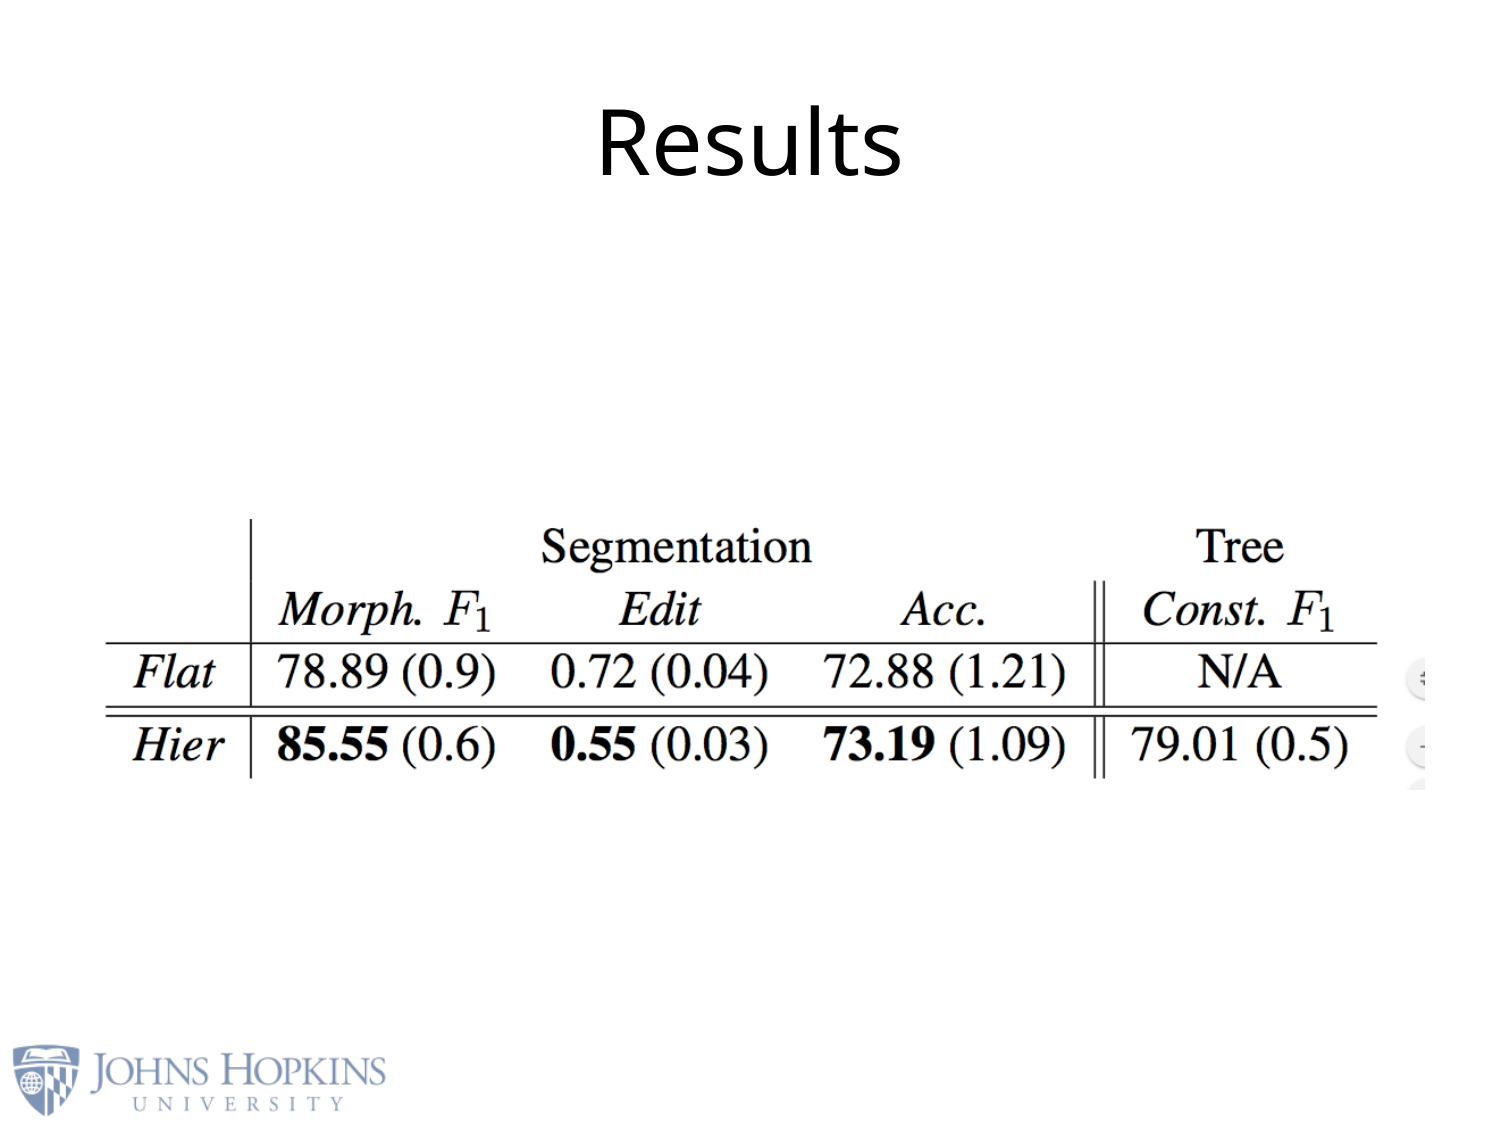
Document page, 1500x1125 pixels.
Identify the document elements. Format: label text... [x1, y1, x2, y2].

title Results [75, 45, 1425, 233]
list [74, 477, 1426, 791]
